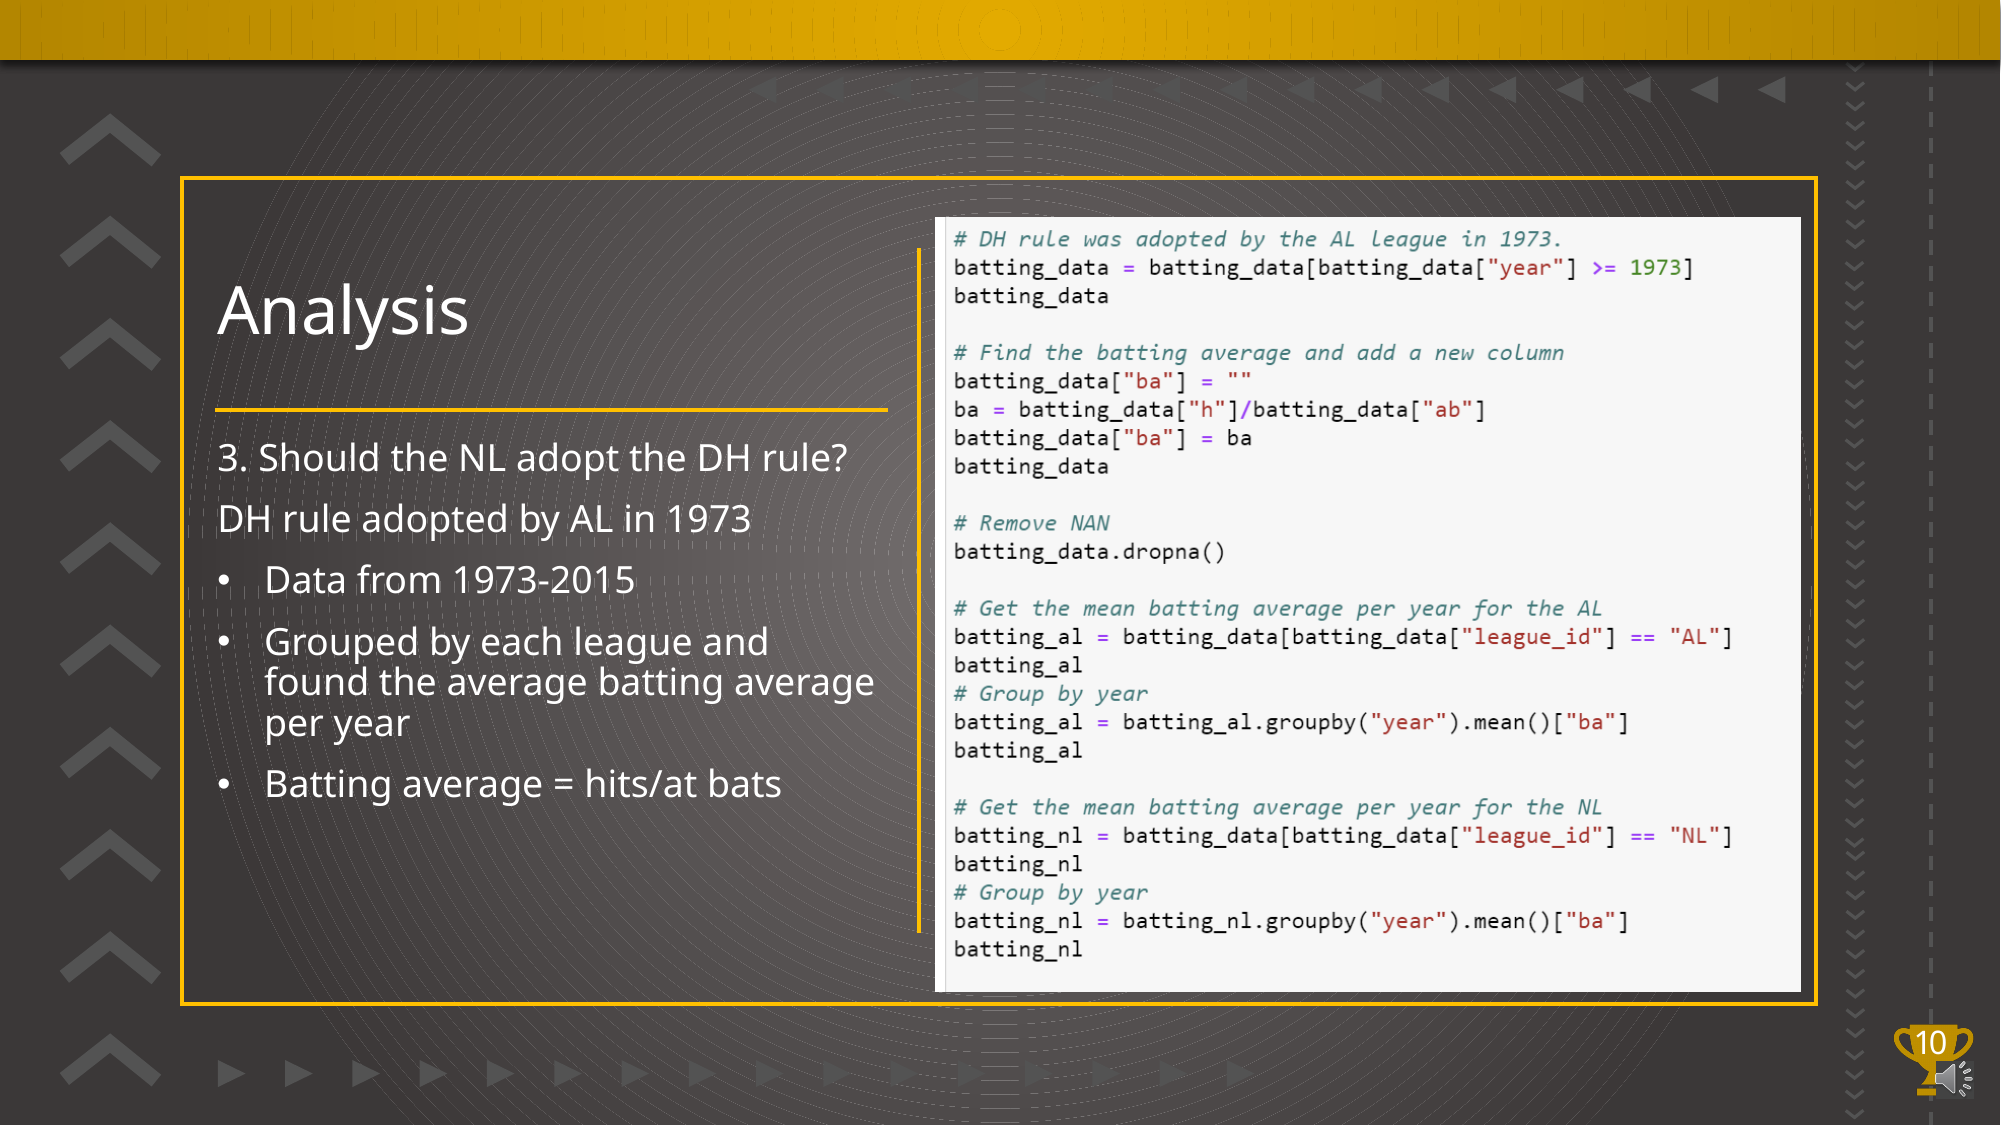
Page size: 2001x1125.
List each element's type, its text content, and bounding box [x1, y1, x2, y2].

title Analysis [186, 216, 916, 409]
text_box 3. Should the NL adopt the DH rule? DH rule adopted by AL in 1973 Data from 1973-2015 Grouped by each league and found the average batting average per year Batting average = hits/at bats [187, 409, 915, 992]
picture [1889, 1015, 1978, 1105]
slide_number 10 [1512, 1014, 1963, 1074]
picture [935, 217, 1801, 992]
